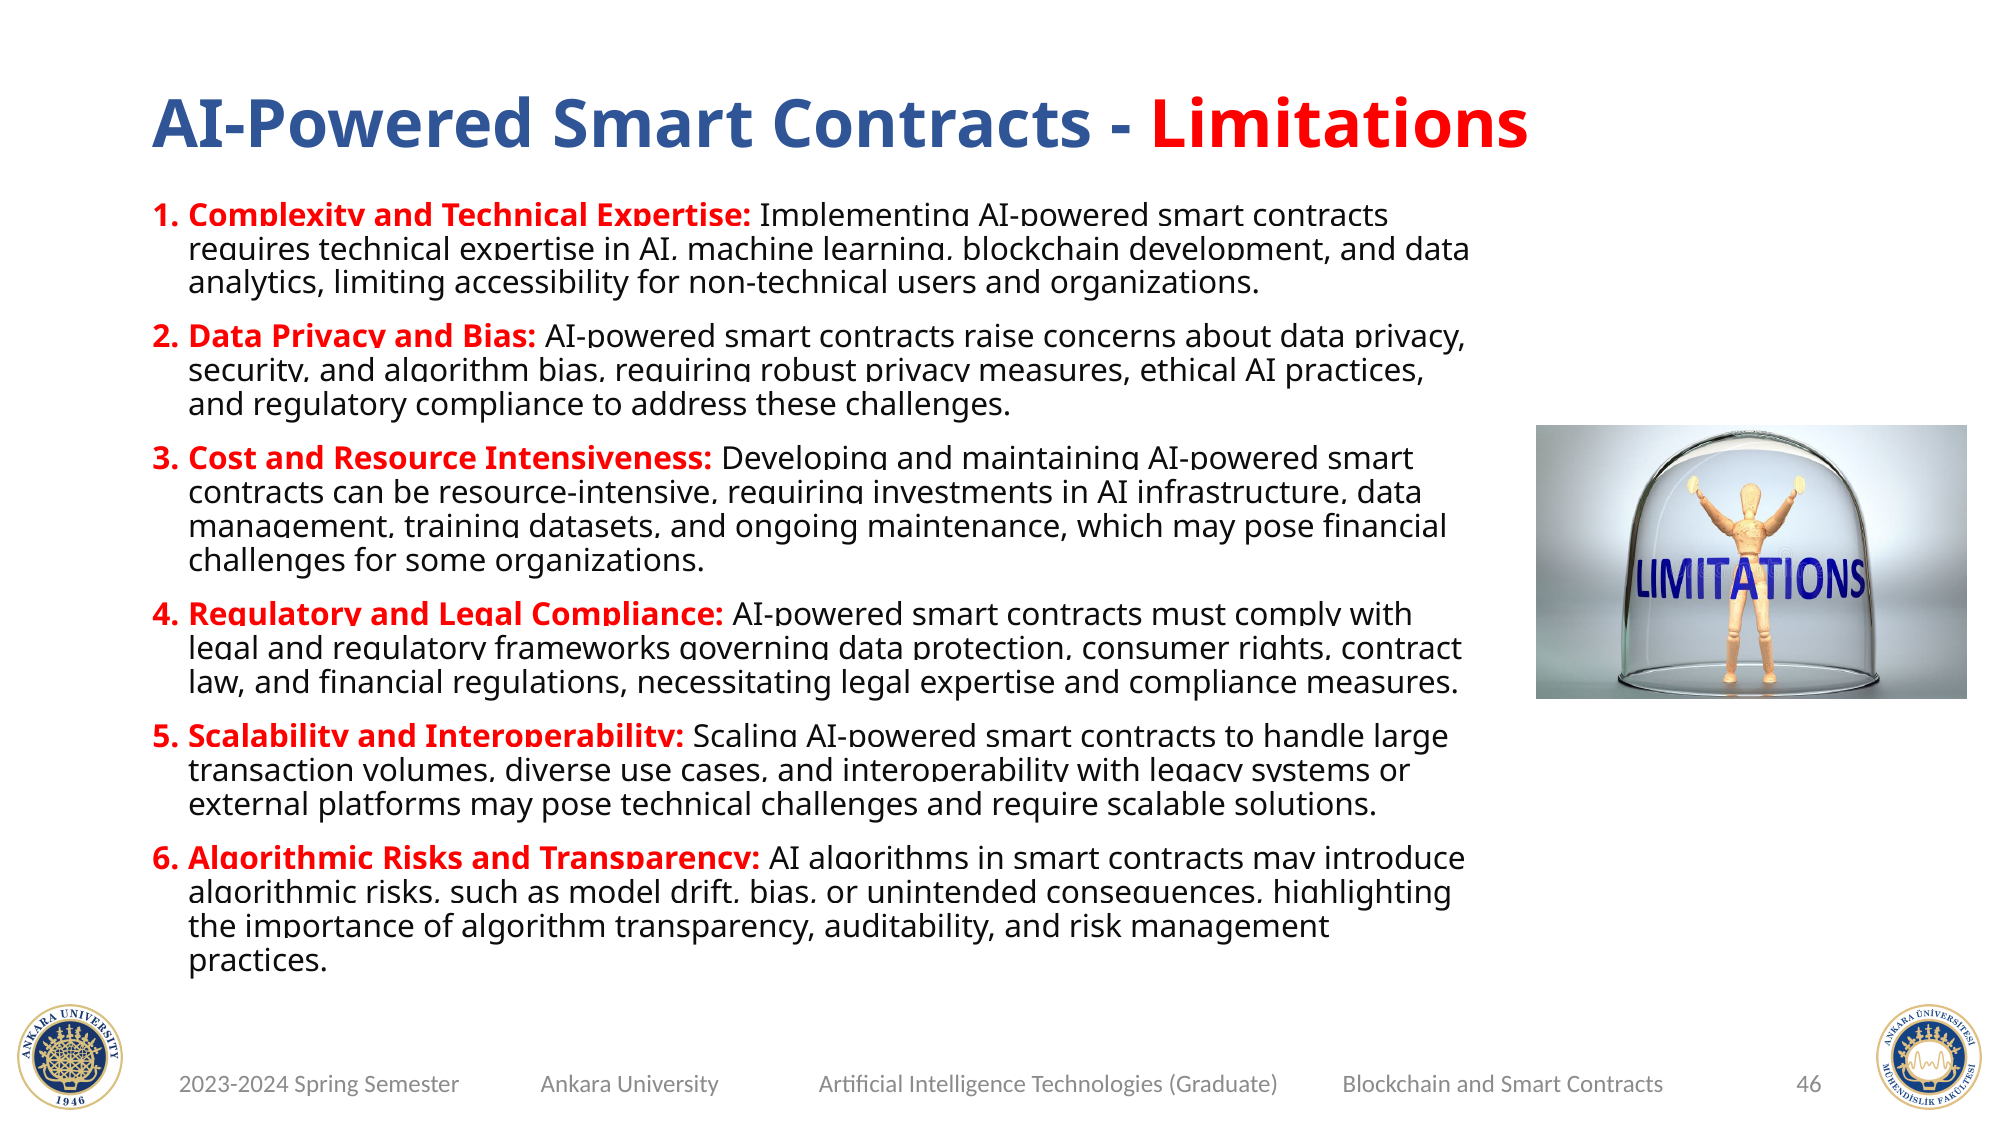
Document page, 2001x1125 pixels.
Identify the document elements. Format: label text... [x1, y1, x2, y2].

picture [1876, 1004, 1982, 1110]
title AI-Powered Smart Contracts - Limitations [137, 59, 1863, 192]
list Complexity and Technical Expertise: Implementing AI-powered smart contracts requires technical expertise in AI, machine learning, blockchain development, and data analytics, limiting accessibility for non-technical users and organizations. Data Privacy and Bias: AI-powered smart contracts raise concerns about data privacy, security, and algorithm bias, requiring robust privacy measures, ethical AI practices, and regulatory compliance to address these challenges. Cost and Resource Intensiveness: Developing and maintaining AI-powered smart contracts can be resource-intensive, requiring investments in AI infrastructure, data management, training datasets, and ongoing maintenance, which may pose financial challenges for some organizations. Regulatory and Legal Compliance: AI-powered smart contracts must comply with legal and regulatory frameworks governing data protection, consumer rights, contract law, and financial regulations, necessitating legal expertise and compliance measures. Scalability and Interoperability: Scaling AI-powered smart contracts to handle large transaction volumes, diverse use cases, and interoperability with legacy systems or external platforms may pose technical challenges and require scalable solutions. Algorithmic Risks and Transparency: AI algorithms in smart contracts may introduce algorithmic risks, such as model drift, bias, or unintended consequences, highlighting the importance of algorithm transparency, auditability, and risk management practices. [137, 191, 1490, 1014]
picture [17, 1004, 123, 1110]
picture [1536, 425, 1967, 699]
slide_number 46 [1751, 1052, 1837, 1113]
